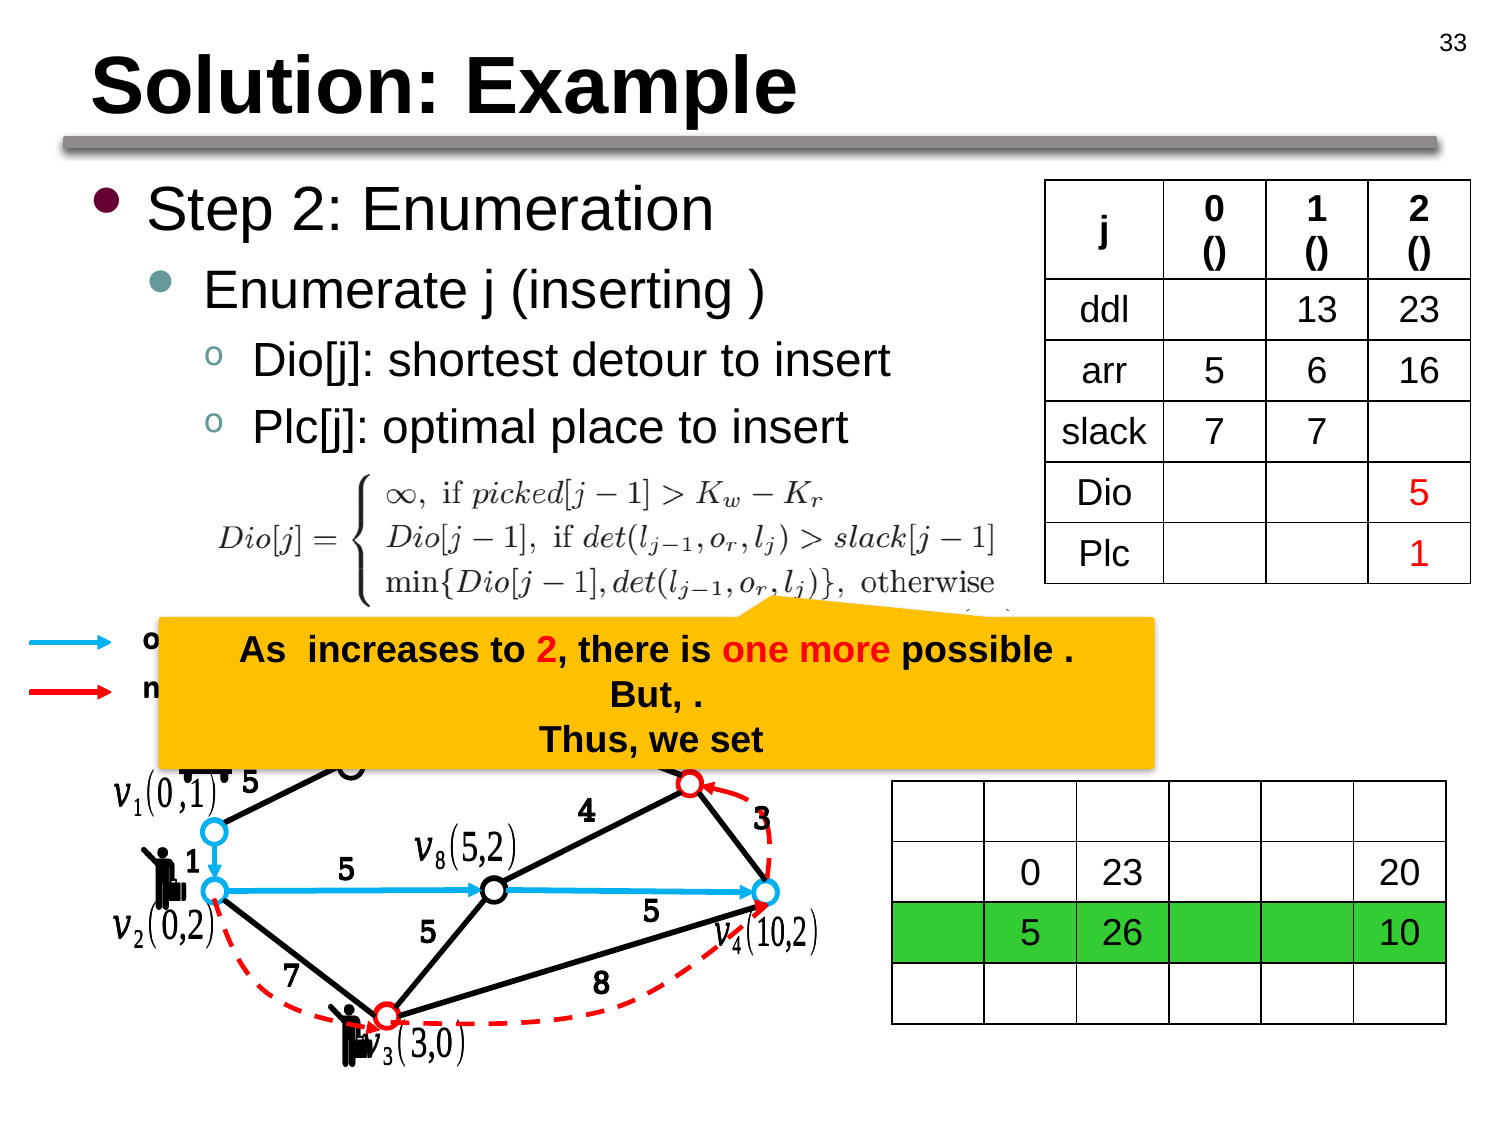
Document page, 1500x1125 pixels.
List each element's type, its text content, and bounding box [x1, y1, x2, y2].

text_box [204, 463, 1027, 613]
title Solution: Example [75, 20, 1425, 138]
slide_number 33 [1131, 18, 1483, 62]
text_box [213, 898, 770, 1031]
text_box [29, 612, 819, 1073]
